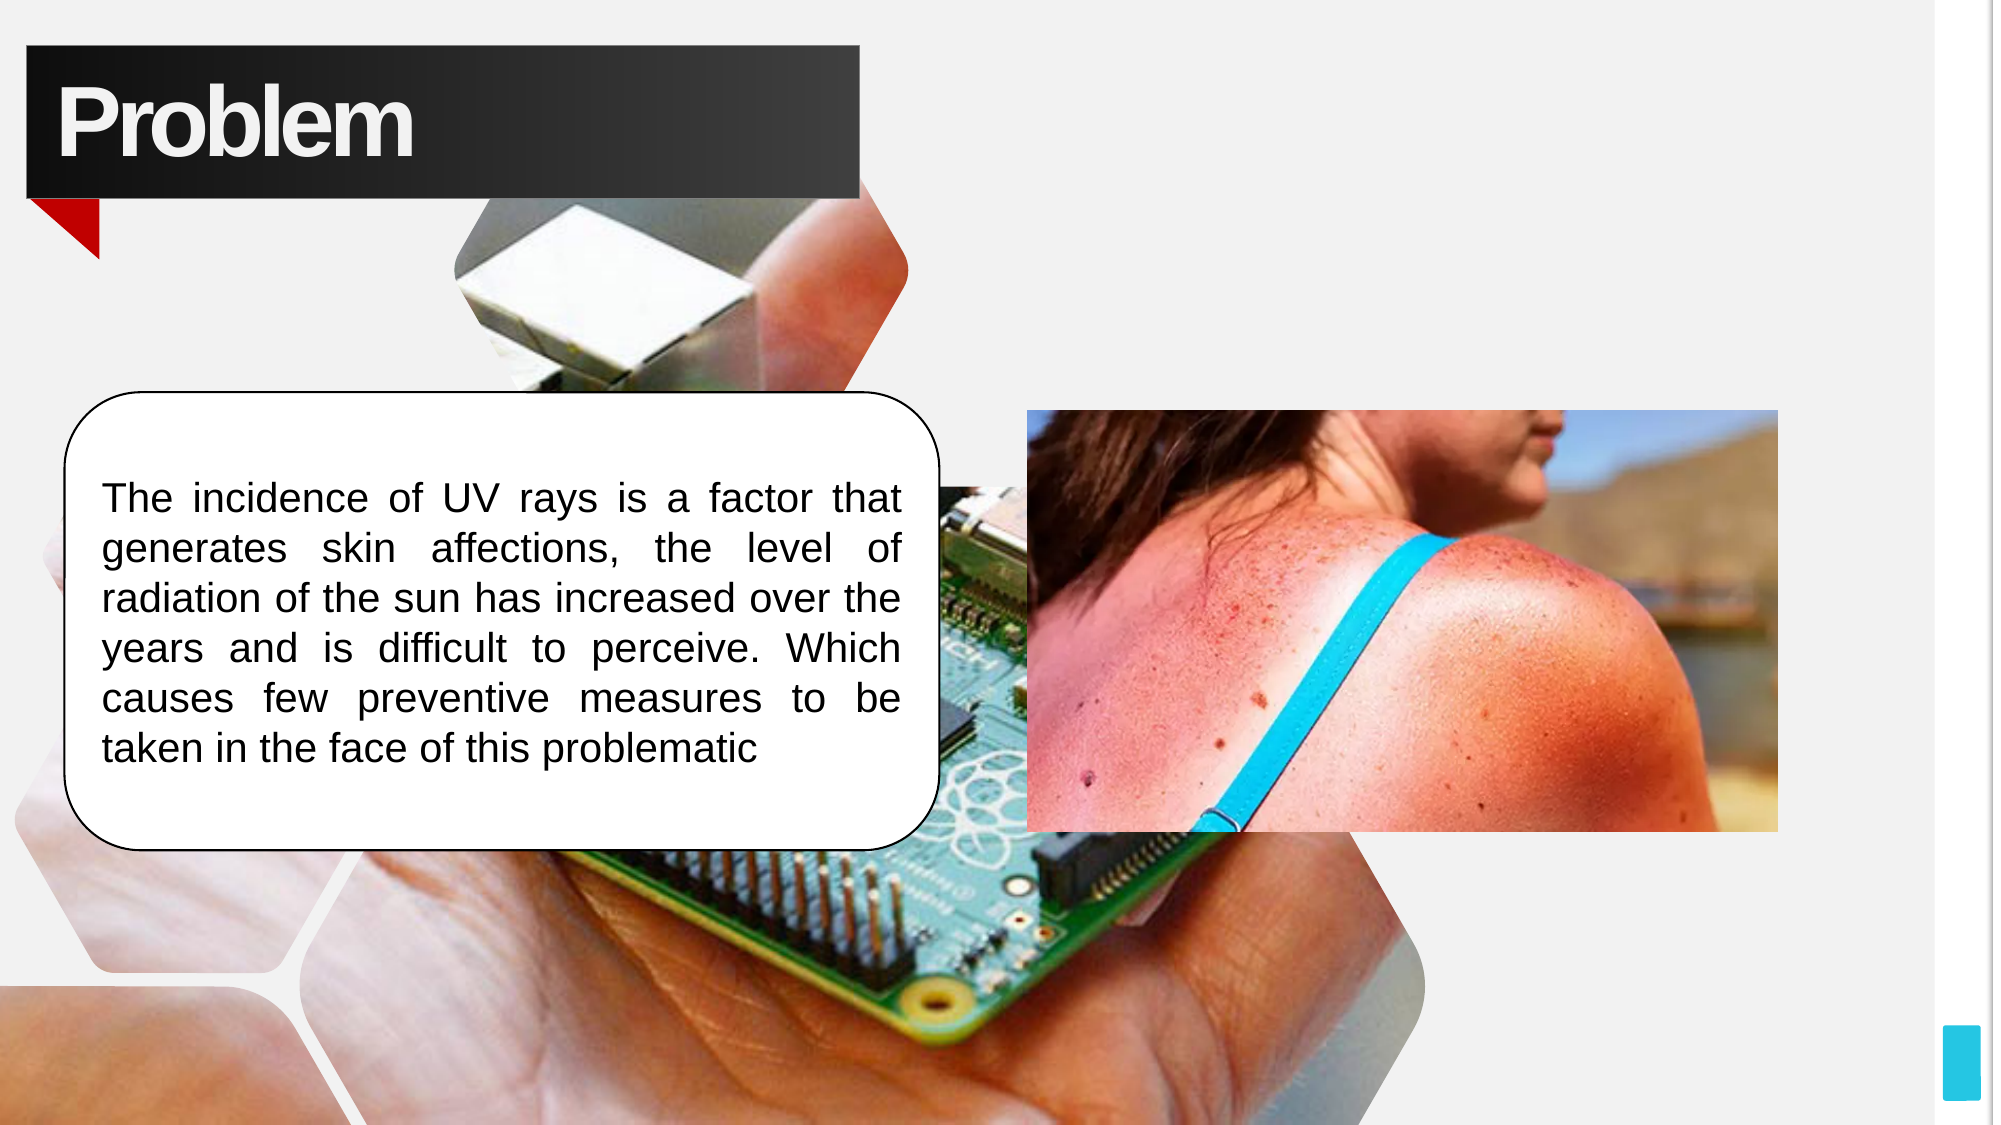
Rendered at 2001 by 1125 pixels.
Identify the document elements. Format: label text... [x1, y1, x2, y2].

picture [0, 68, 1778, 1125]
title Problem [26, 45, 860, 68]
